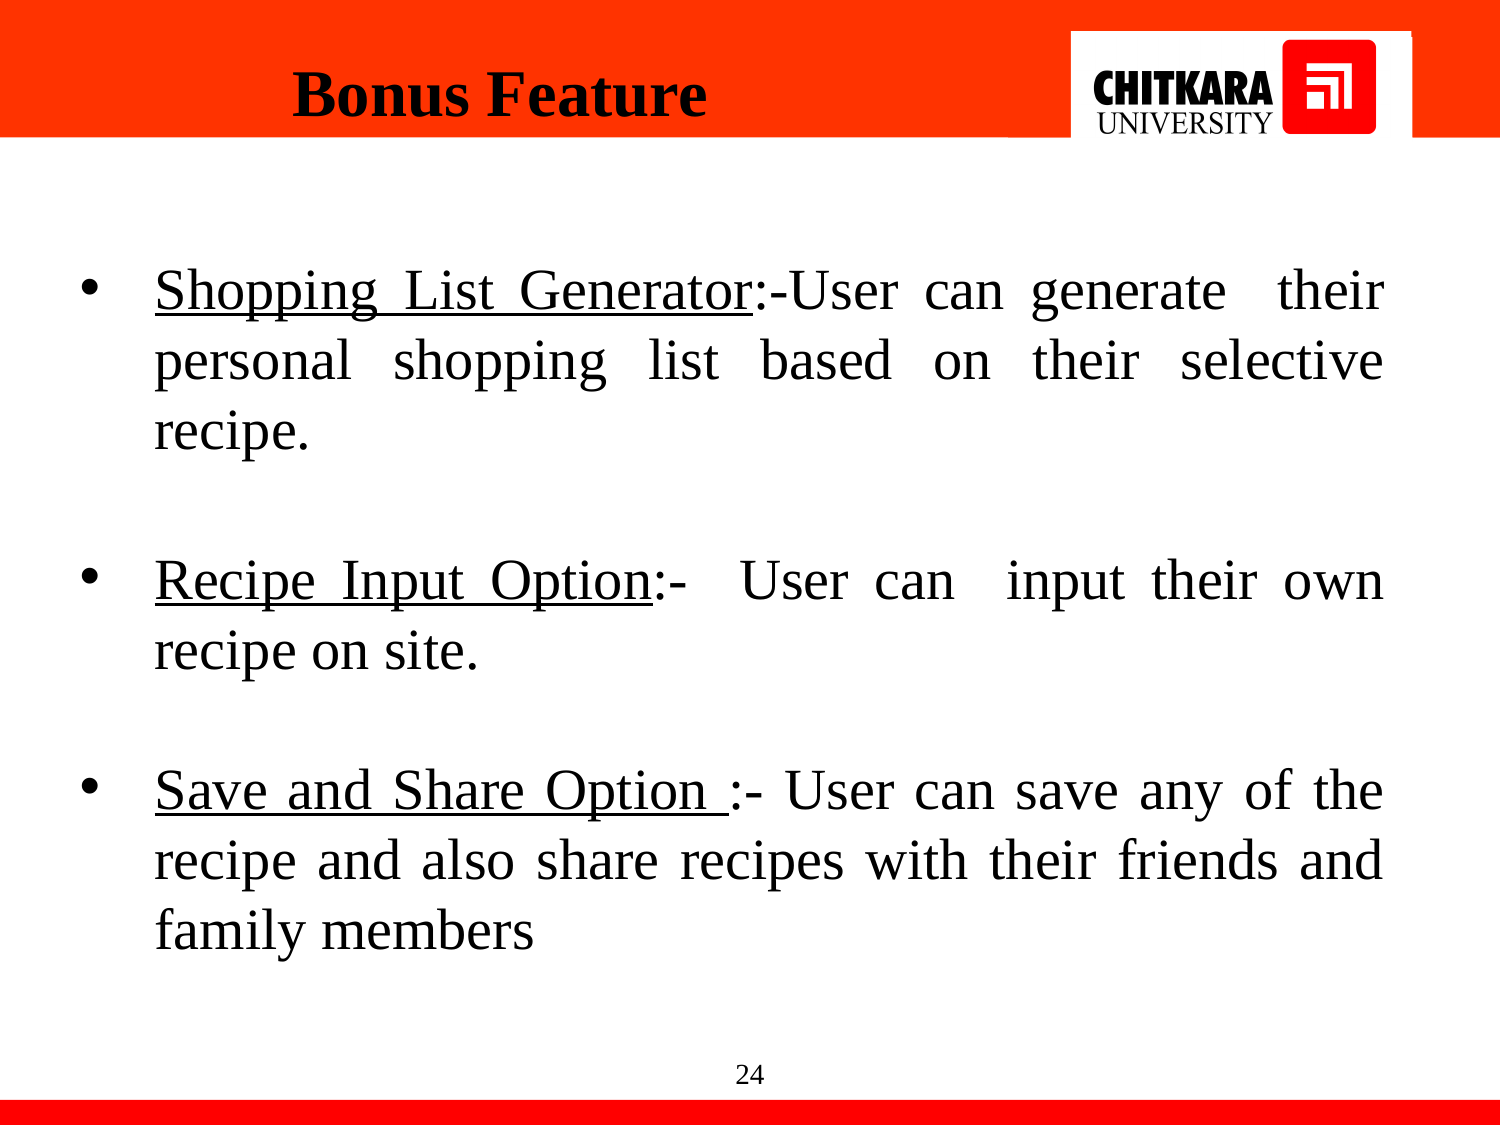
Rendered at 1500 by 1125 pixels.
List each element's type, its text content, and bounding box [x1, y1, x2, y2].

picture [1074, 37, 1391, 138]
text_box Bonus Feature [277, 42, 1164, 138]
text_box Shopping List Generator:-User can generate their personal shopping list based on their selective recipe. Recipe Input Option:- User can input their own recipe on site. Save and Share Option :- User can save any of the recipe and also share recipes with their friends and family members [64, 243, 1400, 1048]
footer 24 [512, 1042, 988, 1103]
